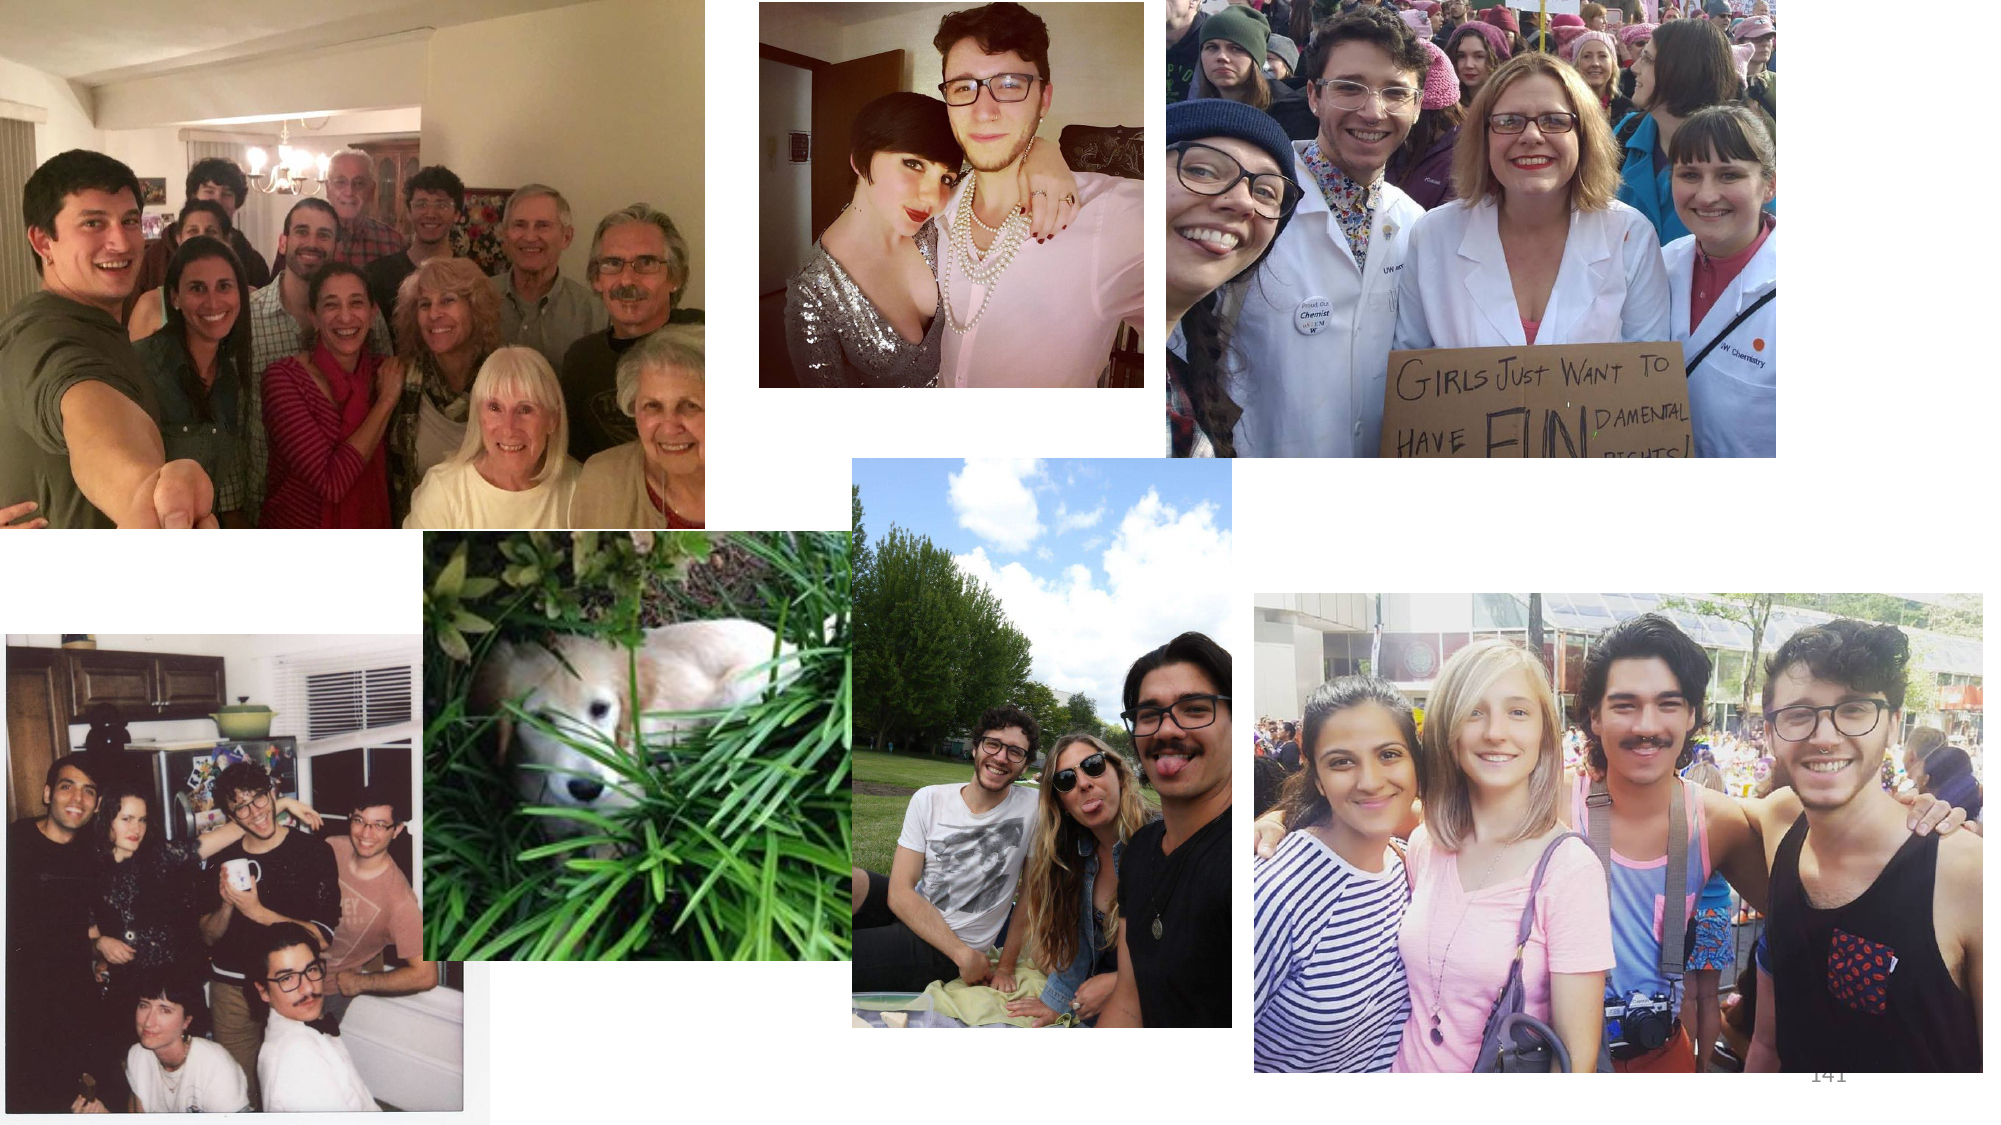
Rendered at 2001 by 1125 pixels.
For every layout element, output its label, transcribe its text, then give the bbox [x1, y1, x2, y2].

slide_number 140 [1412, 1073, 1863, 1103]
picture [0, 0, 1776, 1125]
picture [759, 2, 1144, 388]
picture [1254, 593, 1983, 1073]
picture [0, 0, 705, 529]
